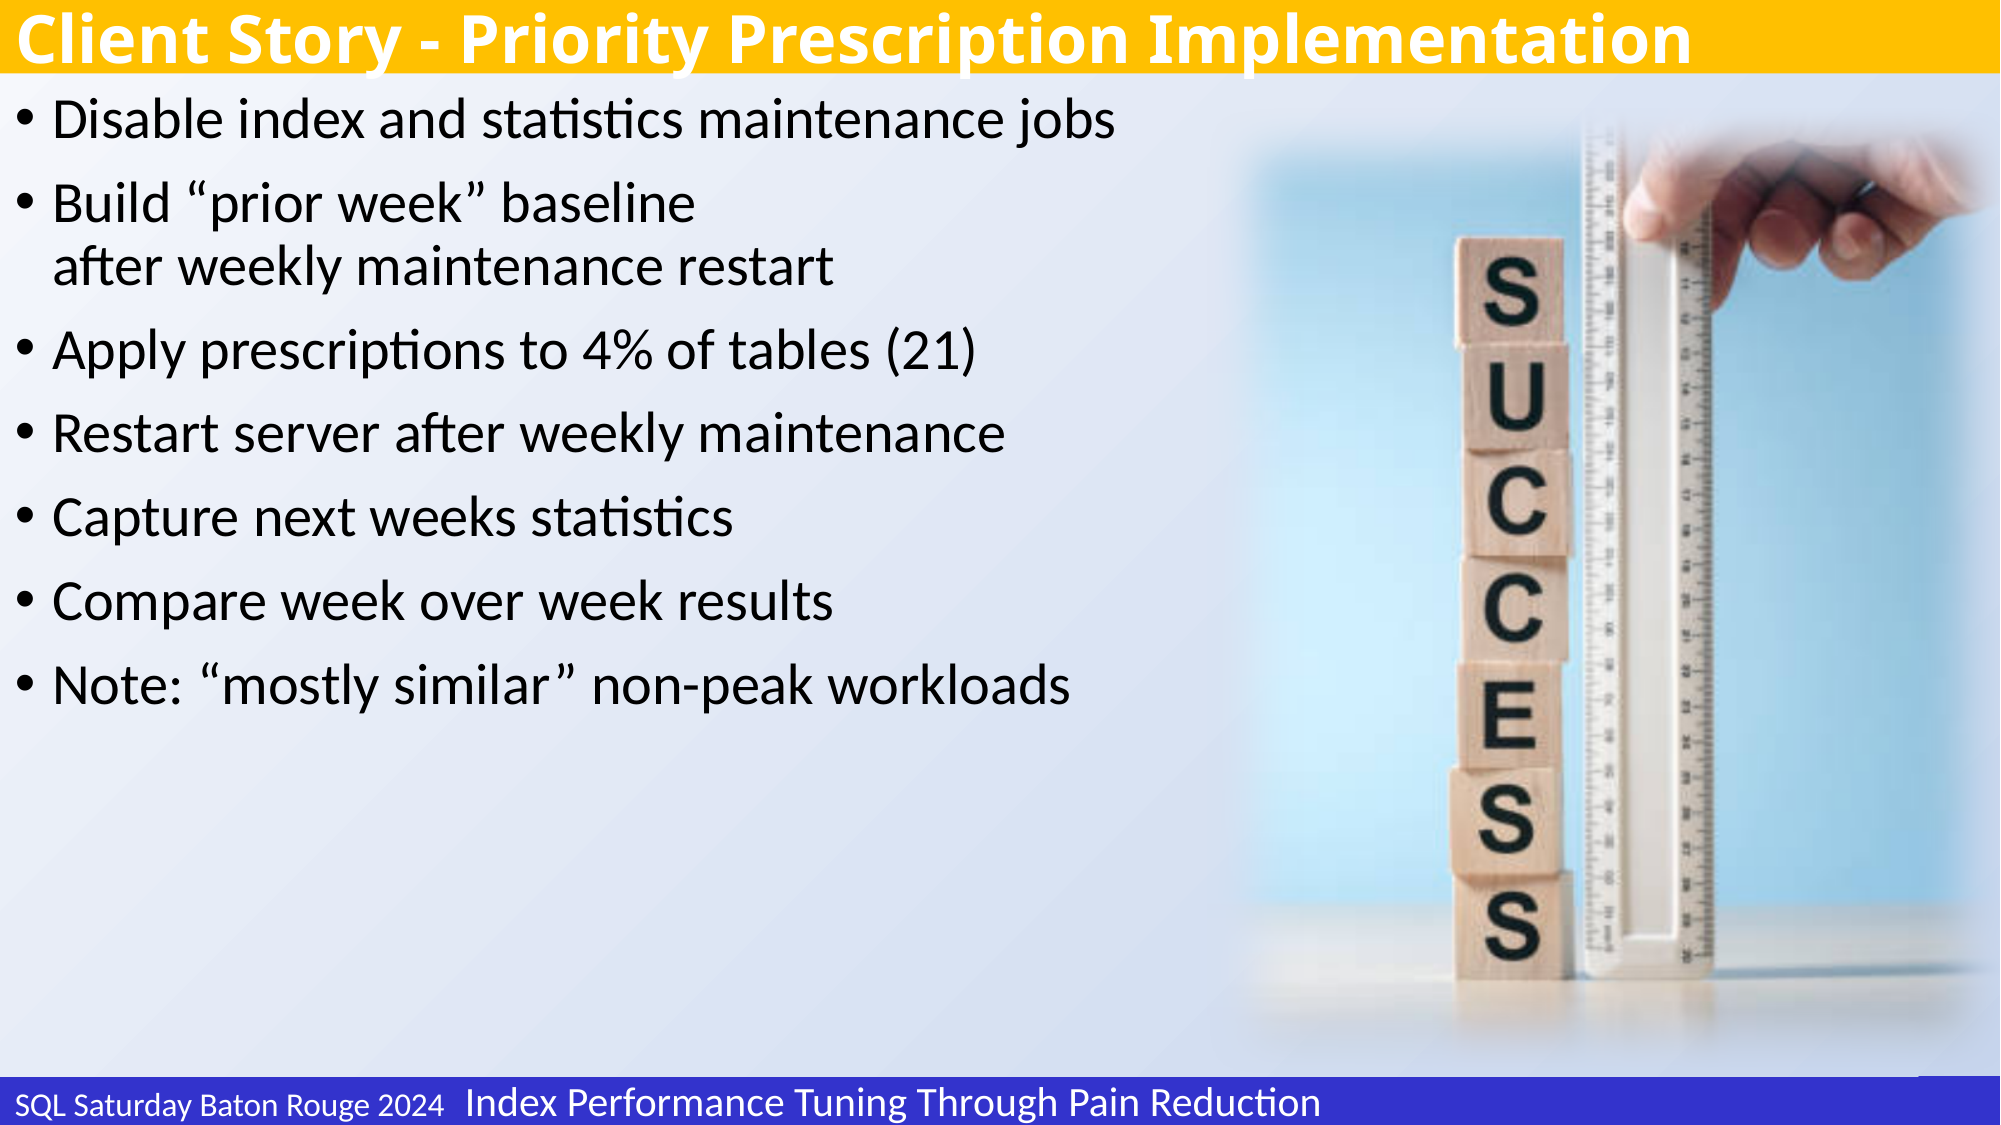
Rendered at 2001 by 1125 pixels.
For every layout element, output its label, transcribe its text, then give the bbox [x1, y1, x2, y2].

picture [1203, 105, 2000, 1078]
list Disable index and statistics maintenance jobs Build “prior week” baseline after weekly maintenance restart Apply prescriptions to 4% of tables (21) Restart server after weekly maintenance Capture next weeks statistics Compare week over week results Note: “mostly similar” non-peak workloads [0, 74, 2000, 1077]
title Client Story - Priority Prescription Implementation [0, 0, 2000, 74]
